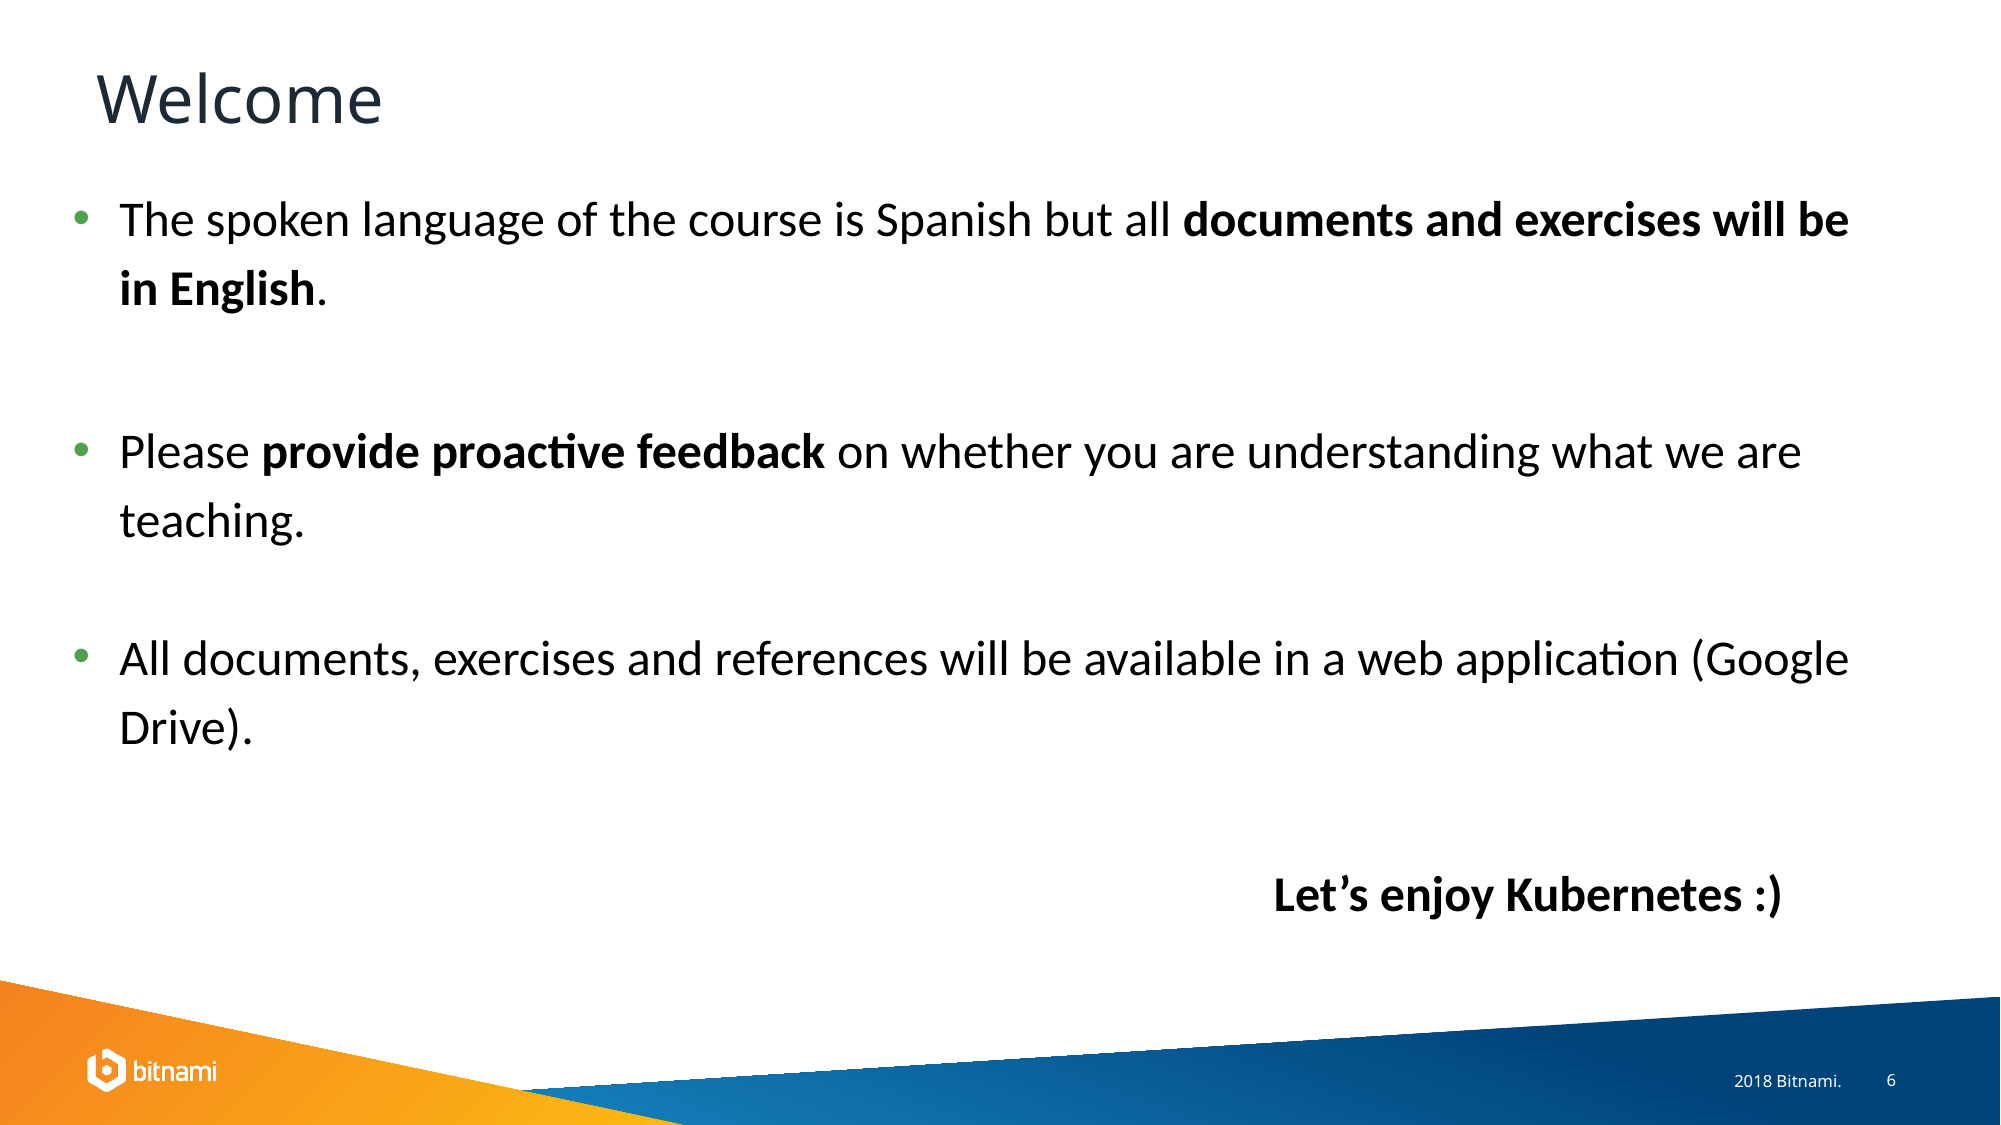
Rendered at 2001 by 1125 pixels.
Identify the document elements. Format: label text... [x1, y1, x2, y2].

picture [81, 1044, 222, 1096]
title Welcome [81, 52, 1912, 153]
text_box The spoken language of the course is Spanish but all documents and exercises will be in English. Please provide proactive feedback on whether you are understanding what we are teaching. All documents, exercises and references will be available in a web application (Google Drive). [57, 170, 1872, 793]
text_box Let’s enjoy Kubernetes :) [1212, 826, 1857, 949]
slide_number ‹#› [1857, 1051, 1912, 1112]
footer 2018 Bitnami. [1182, 1051, 1857, 1112]
